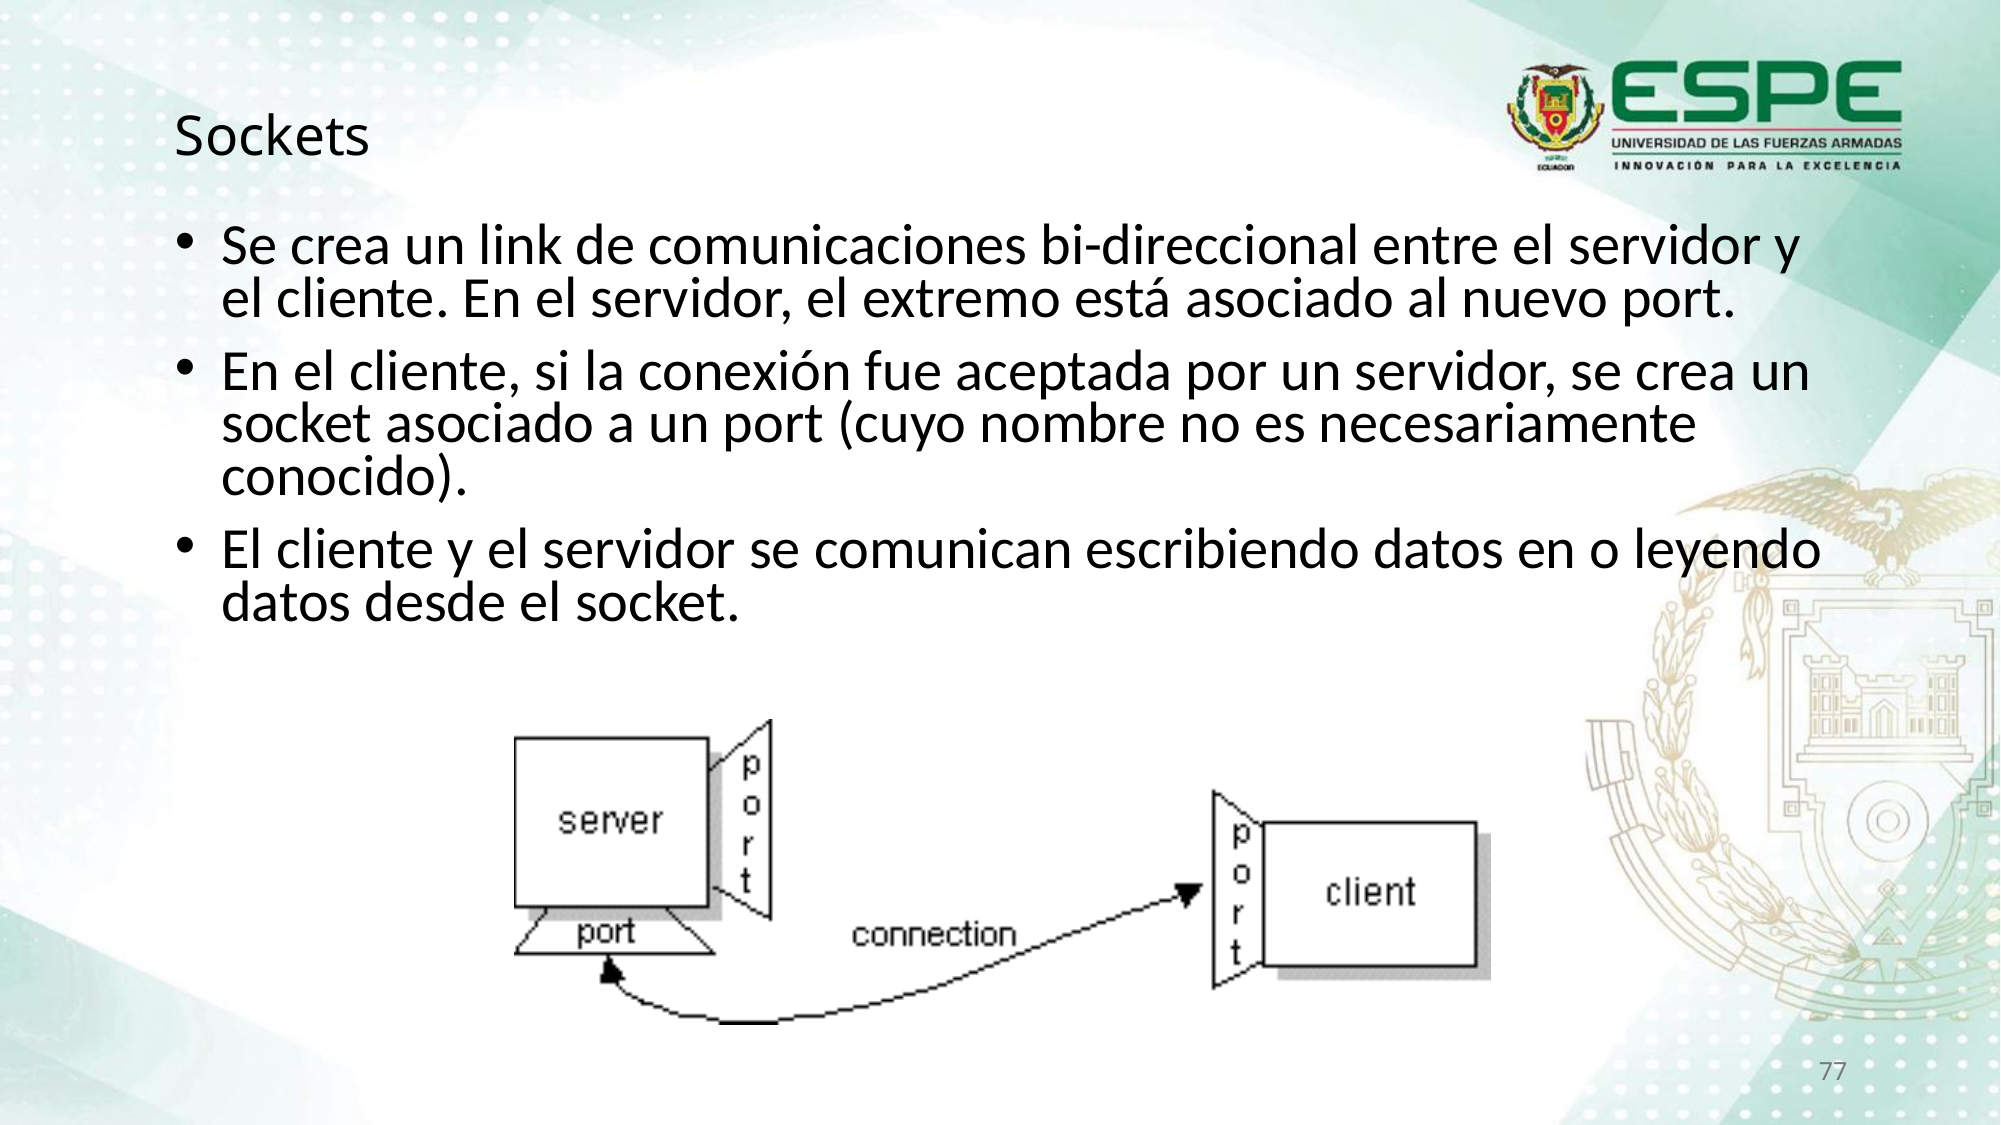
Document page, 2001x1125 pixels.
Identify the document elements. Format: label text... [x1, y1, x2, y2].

text_box [537, 868, 1800, 1125]
title Sockets [159, 99, 1575, 175]
picture [0, 0, 2001, 1125]
slide_number 77 [1800, 1042, 1863, 1103]
list Se crea un link de comunicaciones bi-direccional entre el servidor y el cliente. En el servidor, el extremo está asociado al nuevo port. En el cliente, si la conexión fue aceptada por un servidor, se crea un socket asociado a un port (cuyo nombre no es necesariamente conocido). El cliente y el servidor se comunican escribiendo datos en o leyendo datos desde el socket. [159, 215, 1845, 868]
